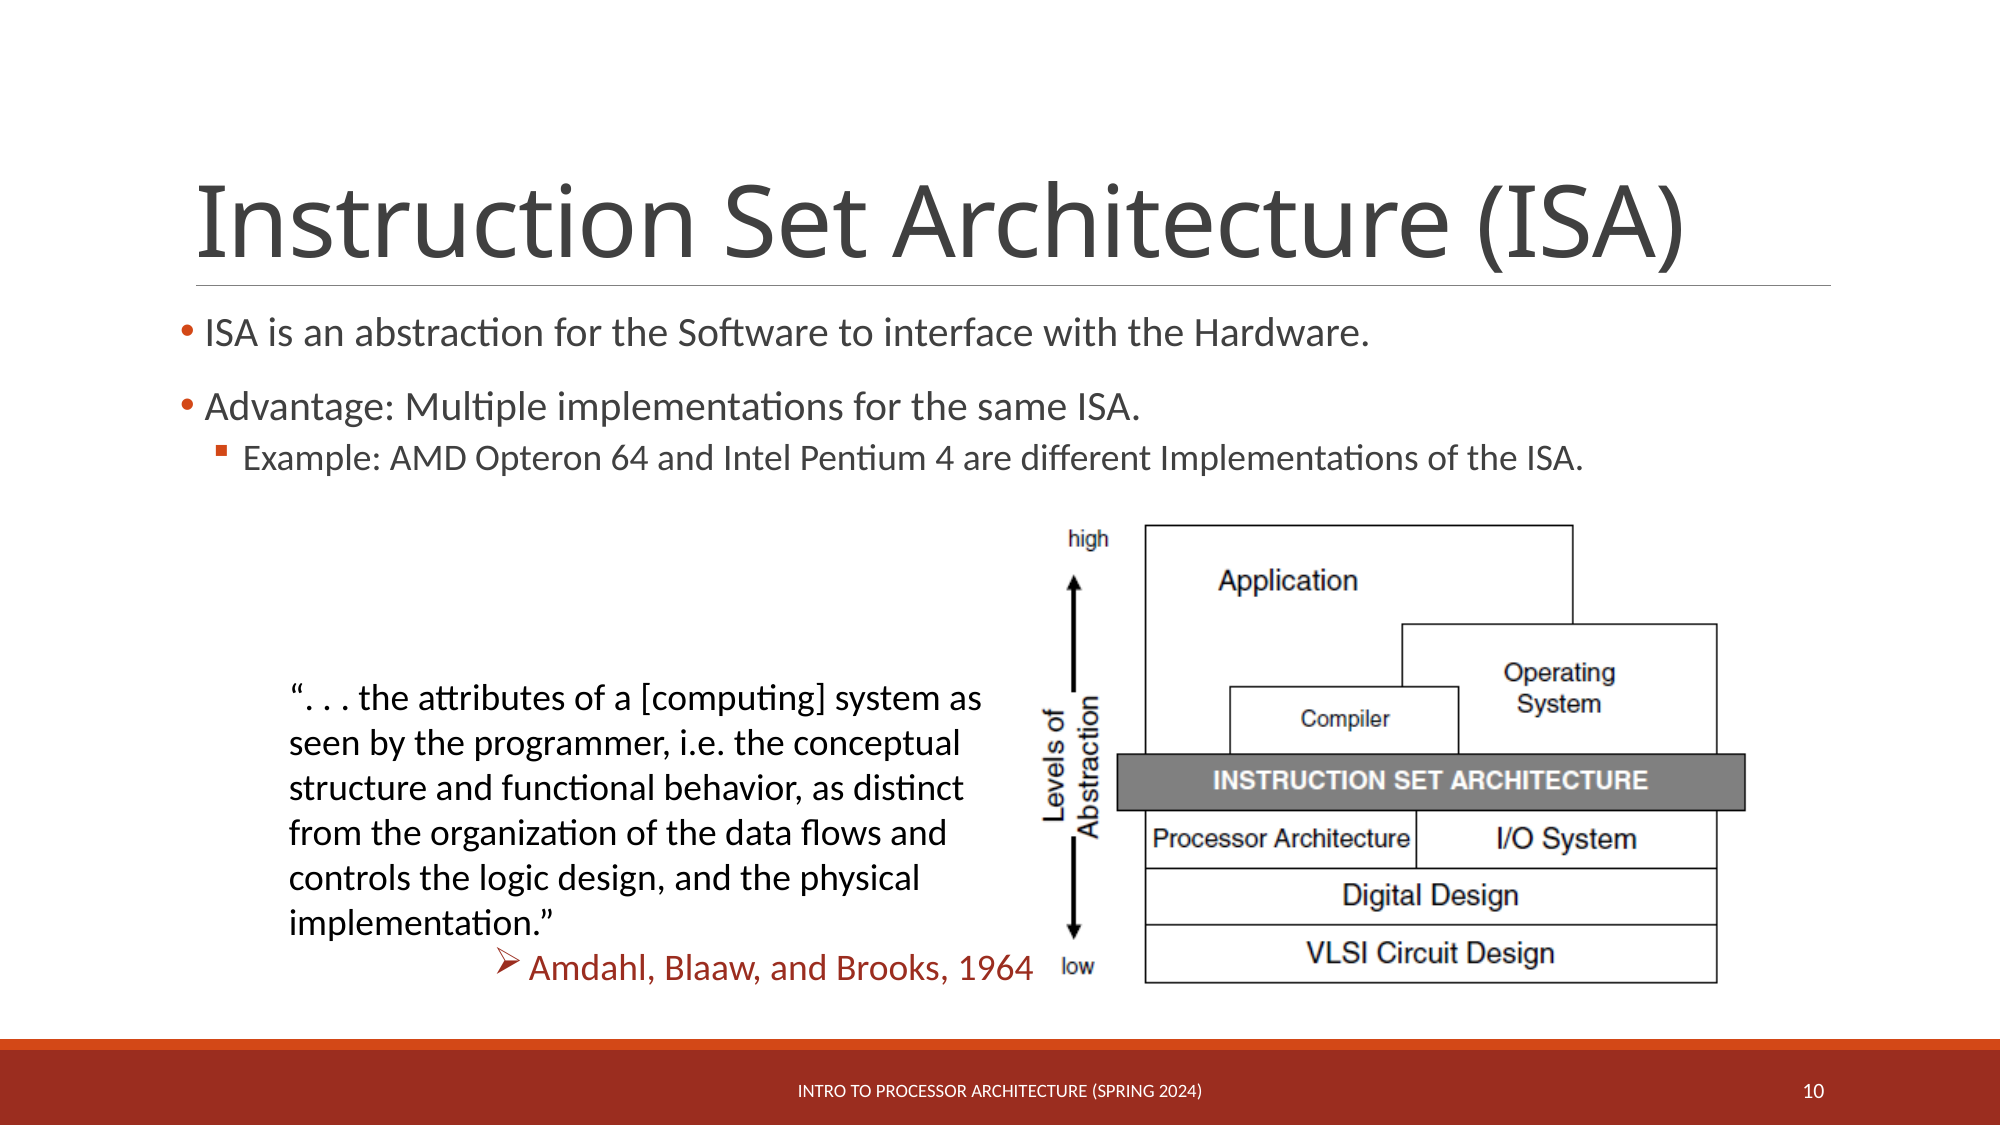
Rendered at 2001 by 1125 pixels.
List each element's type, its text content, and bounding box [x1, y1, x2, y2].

list ISA is an abstraction for the Software to interface with the Hardware. Advantage: Multiple implementations for the same ISA. Example: AMD Opteron 64 and Intel Pentium 4 are different Implementations of the ISA. [180, 302, 1830, 963]
picture [1023, 513, 1769, 1012]
text_box “. . . the attributes of a [computing] system as seen by the programmer, i.e. the conceptual structure and functional behavior, as distinct from the organization of the data flows and controls the logic design, and the physical implementation.” Amdahl, Blaaw, and Brooks, 1964 [273, 665, 1020, 996]
slide_number 10 [1624, 1059, 1840, 1120]
footer Intro to Processor Architecture (Spring 2024) [604, 1059, 1396, 1120]
title Instruction Set Architecture (ISA) [180, 47, 1830, 285]
